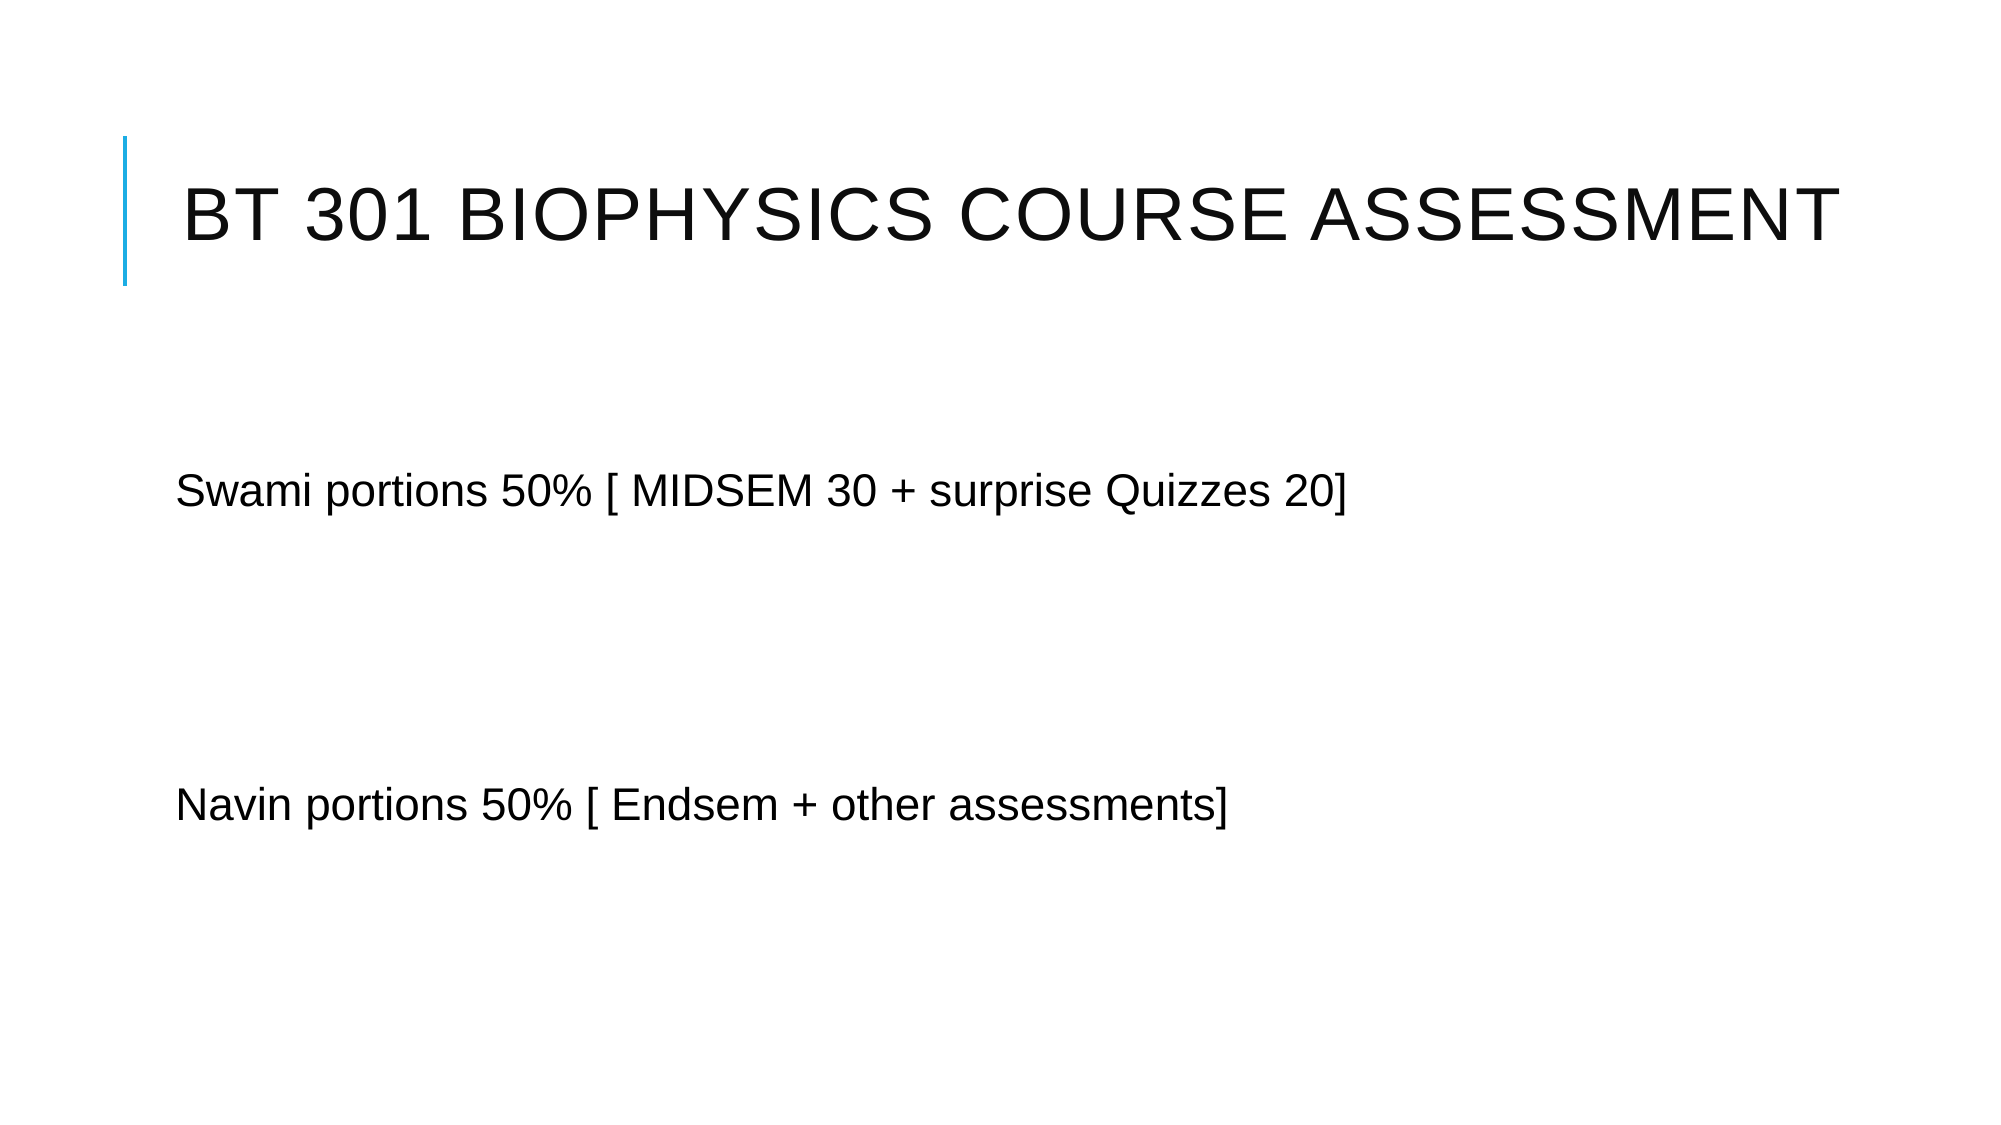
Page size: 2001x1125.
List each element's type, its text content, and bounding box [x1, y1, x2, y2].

list Swami portions 50% [ MIDSEM 30 + surprise Quizzes 20] Navin portions 50% [ Endsem + other assessments] [168, 375, 1763, 1035]
title BT 301 Biophysics course assessment [168, 96, 1904, 342]
